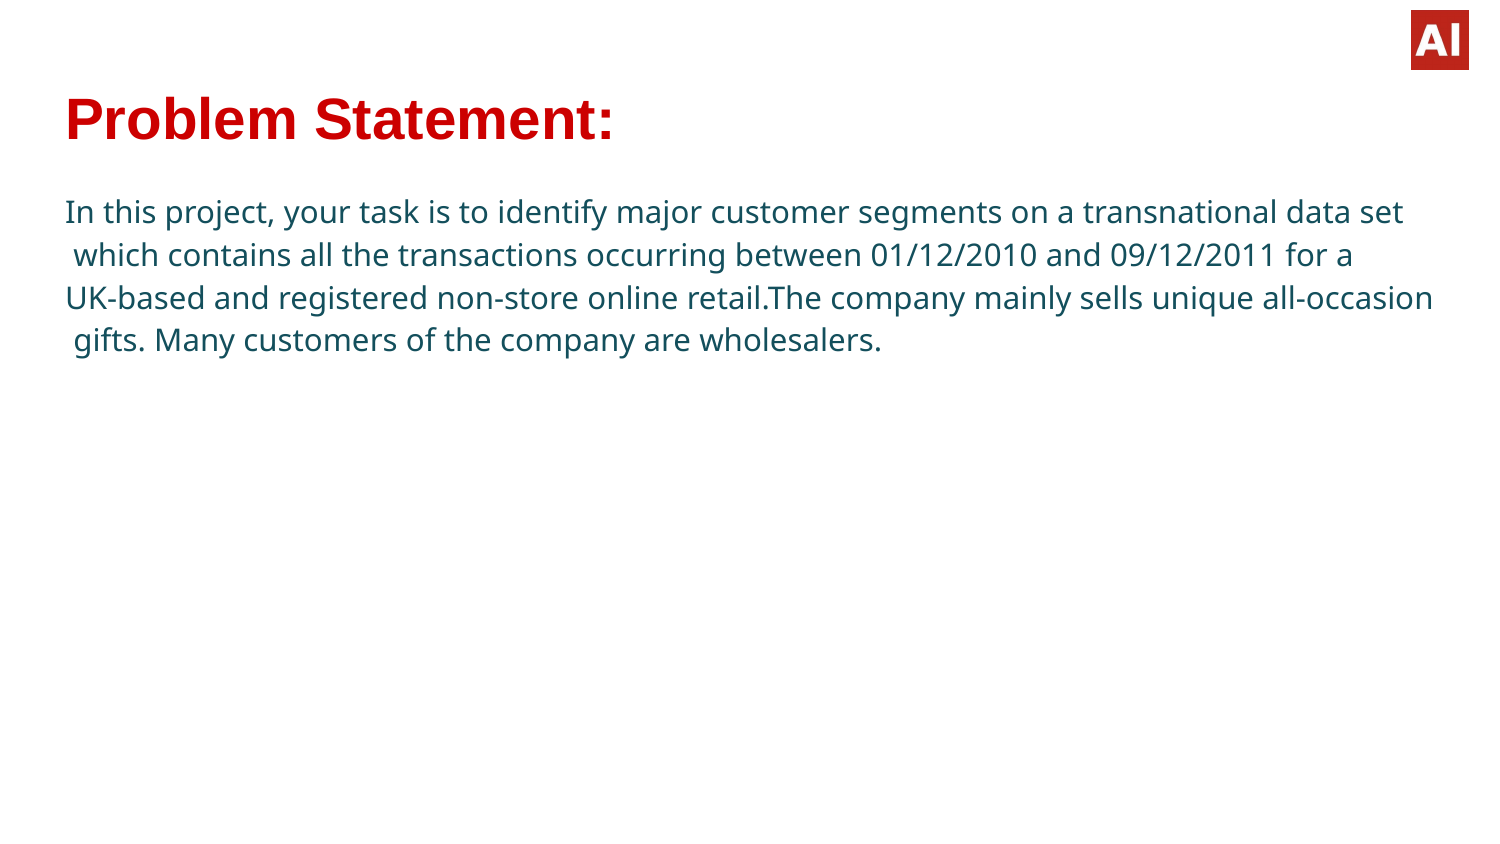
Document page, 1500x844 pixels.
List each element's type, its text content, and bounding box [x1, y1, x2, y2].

list In this project, your task is to identify major customer segments on a transnational data set which contains all the transactions occurring between 01/12/2010 and 09/12/2011 for a UK-based and registered non-store online retail.The company mainly sells unique all-occasion gifts. Many customers of the company are wholesalers. [63, 185, 1437, 663]
picture [1411, 10, 1469, 70]
title Problem Statement: [63, 79, 617, 185]
